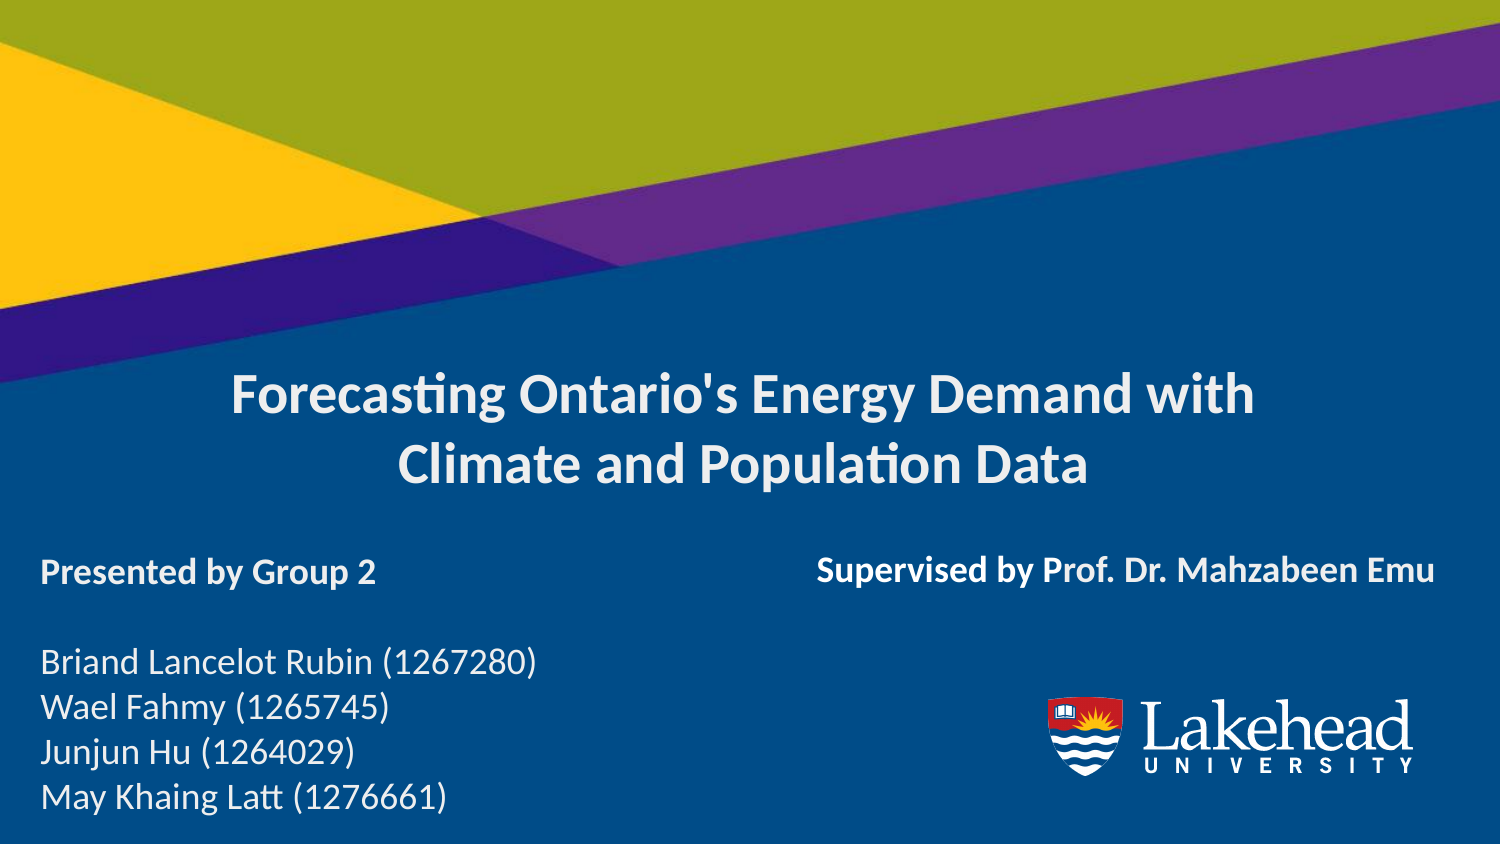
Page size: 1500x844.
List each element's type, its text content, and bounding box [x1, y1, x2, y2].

text_box [183, 0, 1269, 144]
title Forecasting Ontario's Energy Demand with Climate and Population Data [33, 307, 1468, 543]
picture [0, 0, 1500, 844]
text_box Supervised by Prof. Dr. Mahzabeen Emu [711, 542, 1448, 641]
text_box Presented by Group 2 Briand Lancelot Rubin (1267280) Wael Fahmy (1265745) Junjun Hu (1264029) May Khaing Latt (1276661) [25, 532, 834, 844]
